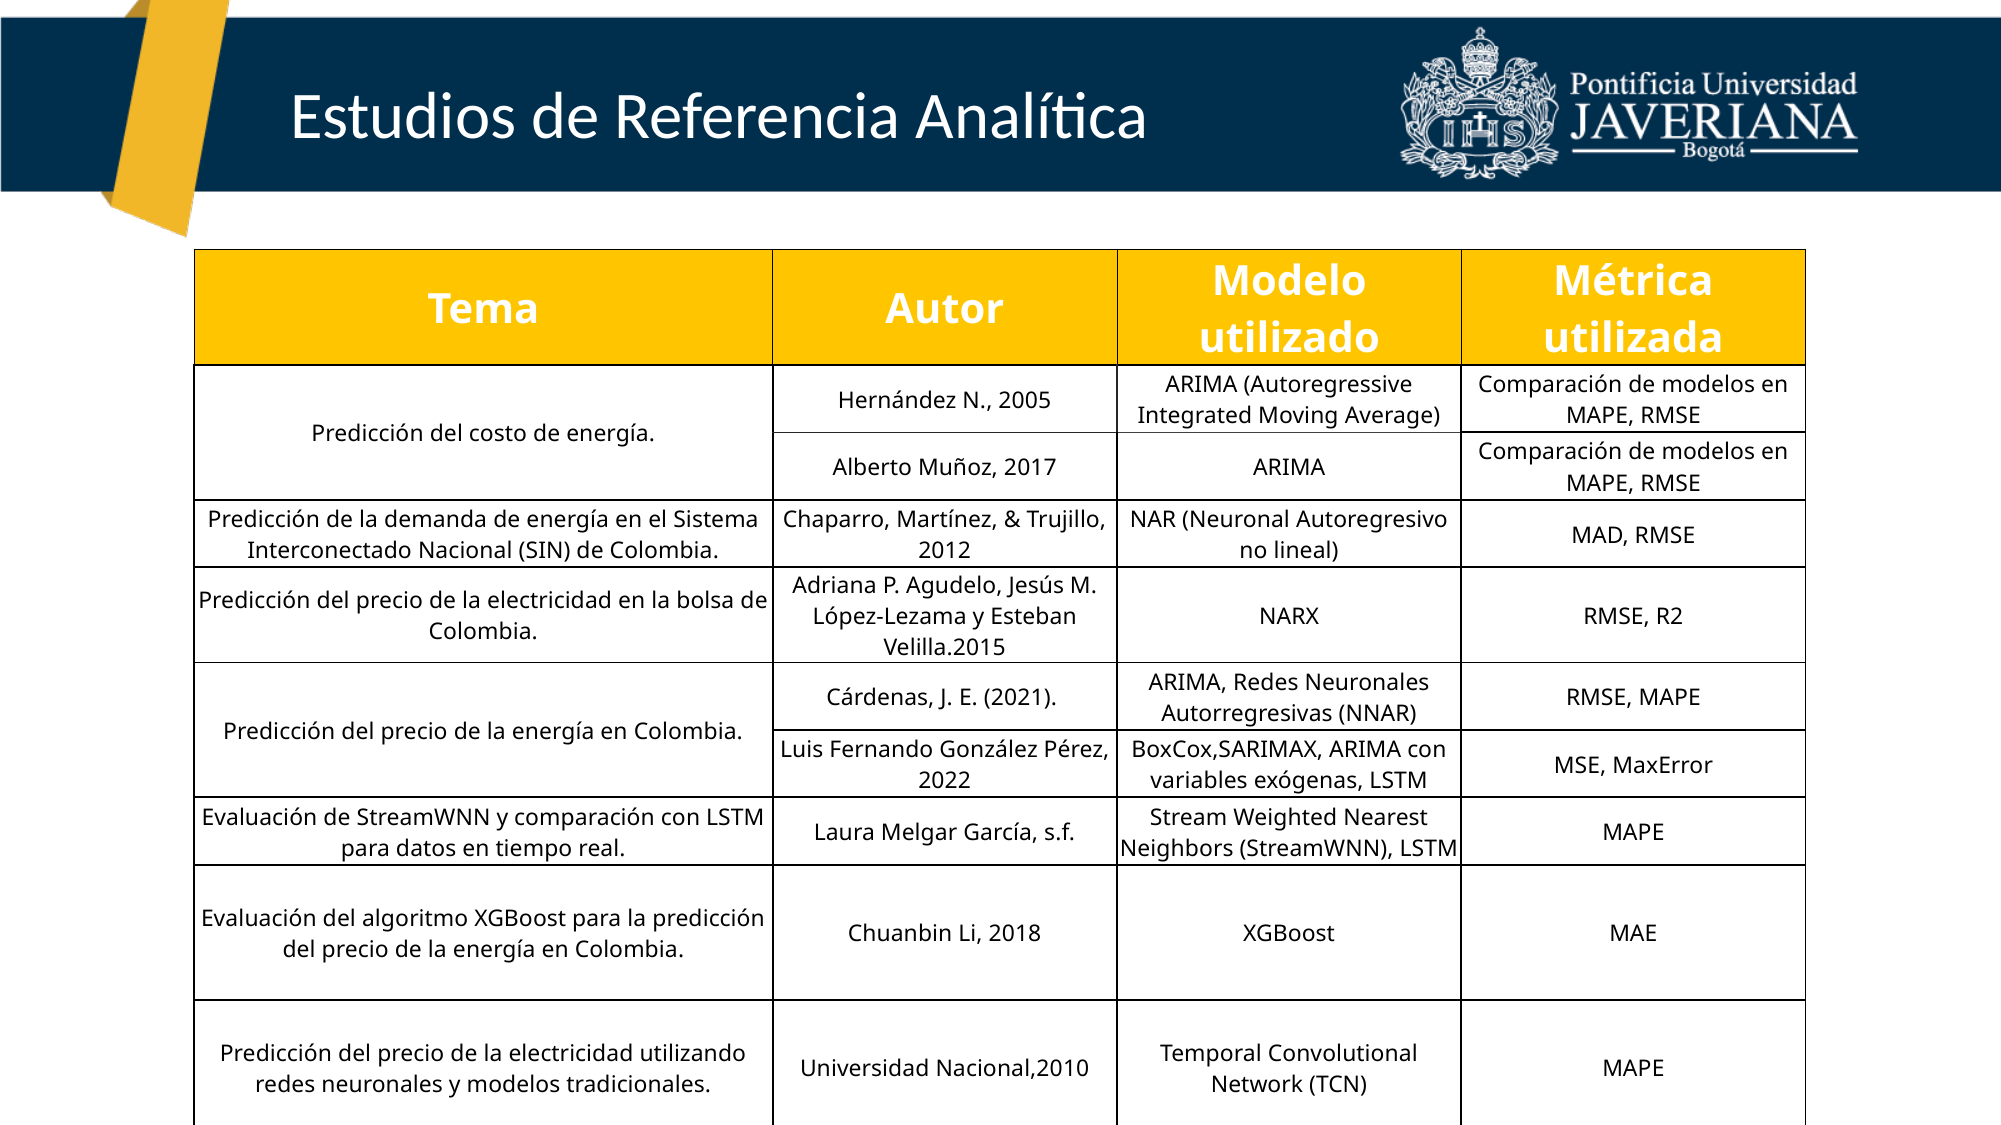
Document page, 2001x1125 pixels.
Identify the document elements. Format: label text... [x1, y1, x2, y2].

table_header Modelo utilizado [1118, 259, 1461, 364]
table_cell Universidad Nacional,2010 [774, 1001, 1116, 1125]
table_cell Predicción de la demanda de energía en el Sistema Interconectado Nacional (SIN) de Colombia. [195, 501, 772, 566]
table_cell Chaparro, Martínez, & Trujillo, 2012 [774, 501, 1116, 566]
table_cell XGBoost [1118, 866, 1460, 999]
table_cell Temporal Convolutional Network (TCN) [1118, 1001, 1460, 1125]
table_cell Stream Weighted Nearest Neighbors (StreamWNN), LSTM [1118, 798, 1460, 864]
table_cell Predicción del precio de la electricidad utilizando redes neuronales y modelos tradicionales. [195, 1001, 772, 1125]
table_cell Adriana P. Agudelo, Jesús M. López-Lezama y Esteban Velilla.2015 [774, 568, 1116, 662]
table_cell Laura Melgar García, s.f. [774, 798, 1116, 864]
table_cell Alberto Muñoz, 2017 [774, 433, 1116, 499]
picture [0, 0, 2001, 248]
table_header Autor [773, 259, 1117, 364]
table_cell MAD, RMSE [1462, 501, 1805, 566]
table_cell ARIMA (Autoregressive Integrated Moving Average) [1118, 366, 1460, 432]
table_cell Evaluación del algoritmo XGBoost para la predicción del precio de la energía en Colombia. [195, 866, 772, 999]
table_cell NARX [1118, 568, 1460, 662]
table_cell Predicción del costo de energía. [195, 366, 772, 499]
table_cell RMSE, R2 [1462, 568, 1805, 662]
table_header Métrica utilizada [1462, 259, 1805, 364]
table_cell MAPE [1462, 1001, 1805, 1125]
table_cell MSE, MaxError [1462, 731, 1805, 796]
table_cell BoxCox,SARIMAX, ARIMA con variables exógenas, LSTM [1118, 731, 1460, 796]
table_cell ARIMA, Redes Neuronales Autorregresivas (NNAR) [1118, 663, 1460, 729]
table_cell Luis Fernando González Pérez, 2022 [774, 731, 1116, 796]
table_cell Predicción del precio de la electricidad en la bolsa de Colombia. [195, 568, 772, 662]
table_cell MAPE [1462, 798, 1805, 864]
table_cell Comparación de modelos en MAPE, RMSE [1462, 433, 1805, 499]
table_cell NAR (Neuronal Autoregresivo no lineal) [1118, 501, 1460, 566]
table_cell Cárdenas, J. E. (2021). [774, 663, 1116, 729]
table_header Tema [195, 259, 772, 364]
table_cell Chuanbin Li, 2018 [774, 866, 1116, 999]
table_cell MAE [1462, 866, 1805, 999]
table_cell Comparación de modelos en MAPE, RMSE [1462, 366, 1805, 431]
table_cell ARIMA [1118, 433, 1460, 499]
table_cell Predicción del precio de la energía en Colombia. [195, 663, 772, 796]
table_cell Evaluación de StreamWNN y comparación con LSTM para datos en tiempo real. [195, 798, 772, 864]
table_cell RMSE, MAPE [1462, 663, 1805, 729]
table_cell Hernández N., 2005 [774, 366, 1116, 432]
